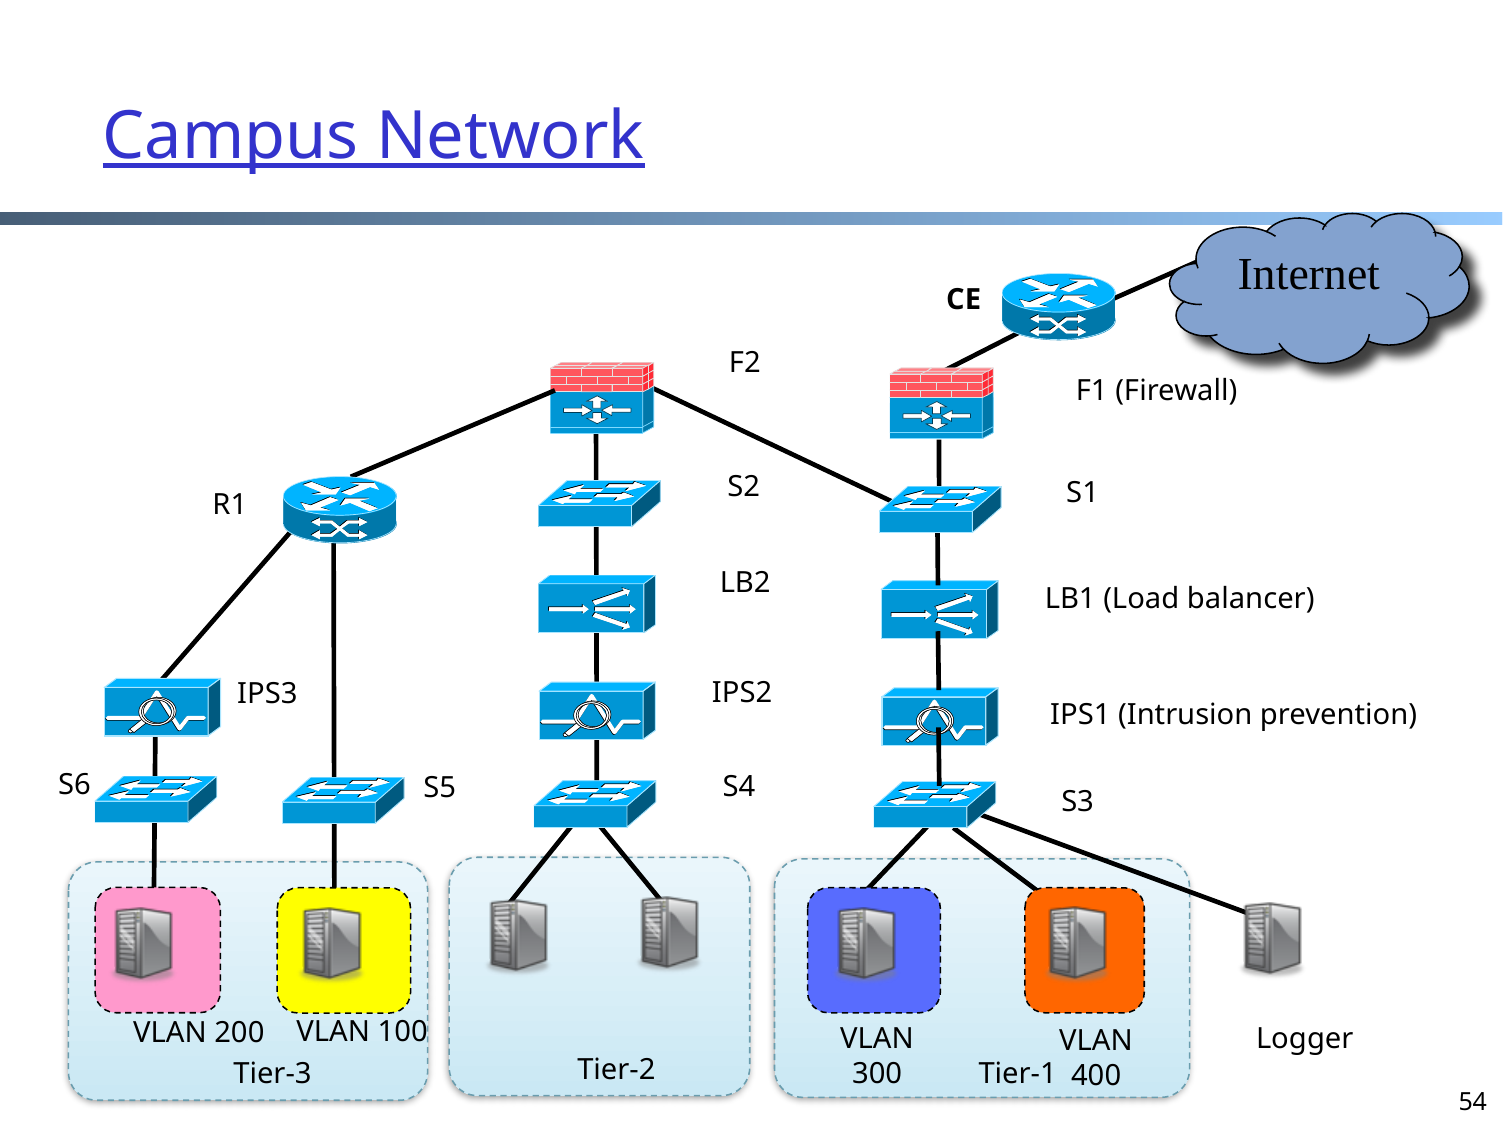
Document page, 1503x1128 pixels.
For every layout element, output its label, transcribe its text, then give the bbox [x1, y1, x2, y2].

picture [937, 595, 971, 610]
text_box IPS1 (Intrusion prevention) [991, 688, 1476, 777]
picture [902, 787, 937, 794]
picture [1032, 316, 1084, 335]
picture [103, 677, 222, 737]
picture [630, 895, 710, 976]
title Campus Network [87, 37, 1365, 226]
text_box Tier-2 [539, 1043, 694, 1093]
picture [566, 486, 601, 493]
picture [607, 483, 643, 490]
picture [1001, 322, 1116, 341]
picture [556, 497, 590, 503]
text_box Logger [1230, 1012, 1380, 1061]
picture [1233, 900, 1313, 981]
picture [595, 493, 631, 500]
picture [627, 780, 657, 828]
picture [281, 776, 406, 825]
picture [538, 480, 662, 528]
picture [479, 897, 559, 978]
slide_number 54 [1151, 1051, 1503, 1128]
text_box Tier-3 [195, 1048, 350, 1097]
picture [944, 412, 969, 419]
text_box S1 [1006, 466, 1160, 515]
text_box S2 [666, 460, 821, 509]
picture [551, 797, 586, 803]
picture [591, 414, 602, 422]
picture [1022, 295, 1054, 309]
picture [537, 680, 657, 741]
text_box S5 [404, 761, 476, 811]
picture [873, 781, 902, 806]
text_box [807, 887, 941, 1012]
picture [943, 784, 978, 791]
picture [1024, 280, 1057, 291]
picture [103, 906, 184, 987]
text_box [68, 861, 428, 1101]
picture [892, 612, 929, 617]
text_box VLAN 400 [1021, 1014, 1171, 1099]
picture [878, 485, 1003, 534]
picture [94, 775, 218, 824]
picture [303, 498, 335, 511]
text_box tier-1 [437, 850, 554, 900]
picture [344, 483, 376, 494]
text_box [1024, 887, 1145, 1013]
picture [590, 397, 604, 408]
picture [880, 686, 1000, 747]
text_box Tier-1 [941, 1047, 1021, 1097]
picture [537, 574, 657, 635]
picture [561, 786, 597, 793]
picture [1068, 273, 1116, 296]
picture [342, 499, 375, 512]
picture [153, 789, 187, 796]
picture [283, 476, 334, 493]
picture [1064, 280, 1095, 291]
picture [292, 905, 373, 986]
text_box F1 (Firewall) [1003, 364, 1311, 413]
picture [1038, 905, 1118, 986]
text_box [277, 887, 411, 1014]
text_box S3 [1001, 775, 1155, 825]
picture [604, 406, 630, 414]
picture [931, 794, 966, 801]
picture [335, 476, 398, 544]
picture [1001, 273, 1049, 319]
text_box IPS2 [665, 666, 819, 716]
text_box CE [934, 274, 998, 322]
picture [306, 483, 339, 494]
text_box [95, 887, 221, 1006]
picture [283, 527, 332, 544]
text_box LB2 [668, 556, 822, 605]
picture [827, 905, 907, 986]
text_box VLAN 100 [306, 1005, 446, 1054]
picture [538, 480, 566, 505]
text_box S6 [34, 758, 116, 807]
text_box F2 [668, 336, 822, 385]
picture [929, 419, 943, 428]
text_box LB1 (Load balancer) [1008, 572, 1352, 621]
picture [938, 612, 976, 618]
picture [533, 780, 628, 806]
picture [880, 580, 1000, 641]
picture [873, 781, 997, 829]
text_box VLAN 300 [803, 1012, 951, 1096]
picture [904, 412, 929, 420]
text_box IPS3 [214, 667, 321, 717]
picture [603, 783, 638, 790]
text_box VLAN 200 [92, 1006, 306, 1055]
text_box Internet [1169, 213, 1470, 364]
picture [549, 361, 655, 434]
picture [112, 792, 147, 801]
picture [1061, 296, 1093, 309]
picture [565, 406, 590, 415]
text_box [774, 858, 1190, 1098]
text_box [449, 857, 750, 1096]
picture [929, 403, 944, 413]
picture [123, 782, 157, 789]
picture [591, 794, 627, 800]
text_box R1 [193, 478, 267, 528]
picture [889, 367, 995, 440]
picture [891, 798, 926, 804]
picture [313, 519, 365, 538]
text_box S4 [662, 760, 816, 809]
picture [936, 620, 971, 634]
